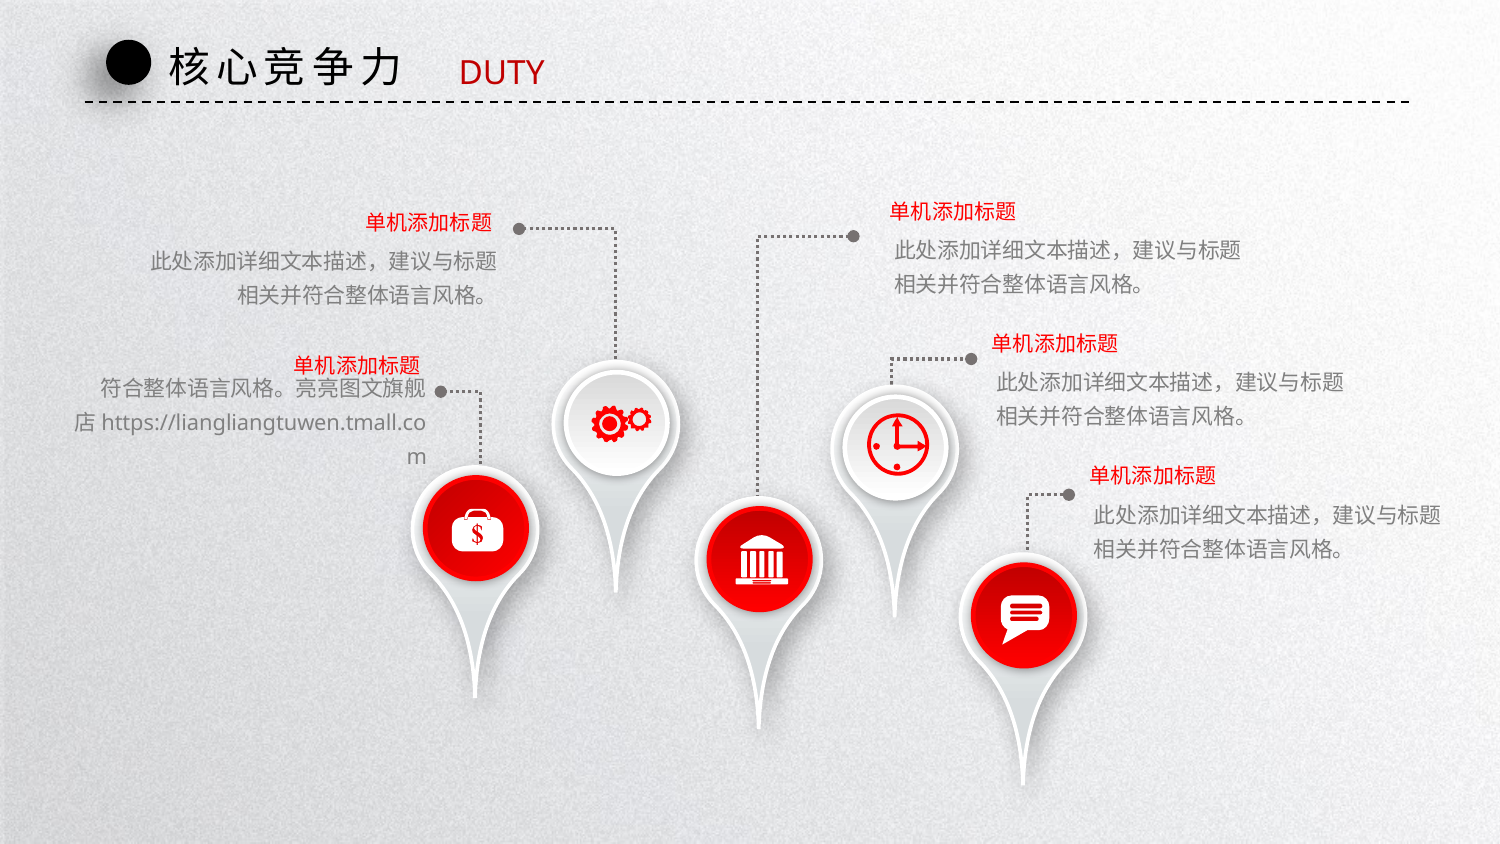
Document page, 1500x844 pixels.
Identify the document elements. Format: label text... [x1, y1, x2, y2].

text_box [53, 334, 481, 490]
text_box [105, 38, 153, 86]
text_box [891, 311, 1365, 455]
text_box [960, 554, 1086, 680]
text_box 核心竞争力 [153, 33, 417, 99]
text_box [125, 191, 616, 372]
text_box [832, 386, 958, 512]
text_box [757, 180, 1263, 524]
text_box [1027, 444, 1463, 588]
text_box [696, 497, 822, 624]
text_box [412, 466, 538, 593]
picture [0, 0, 1500, 844]
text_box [553, 361, 679, 487]
text_box DUTY [444, 43, 560, 99]
